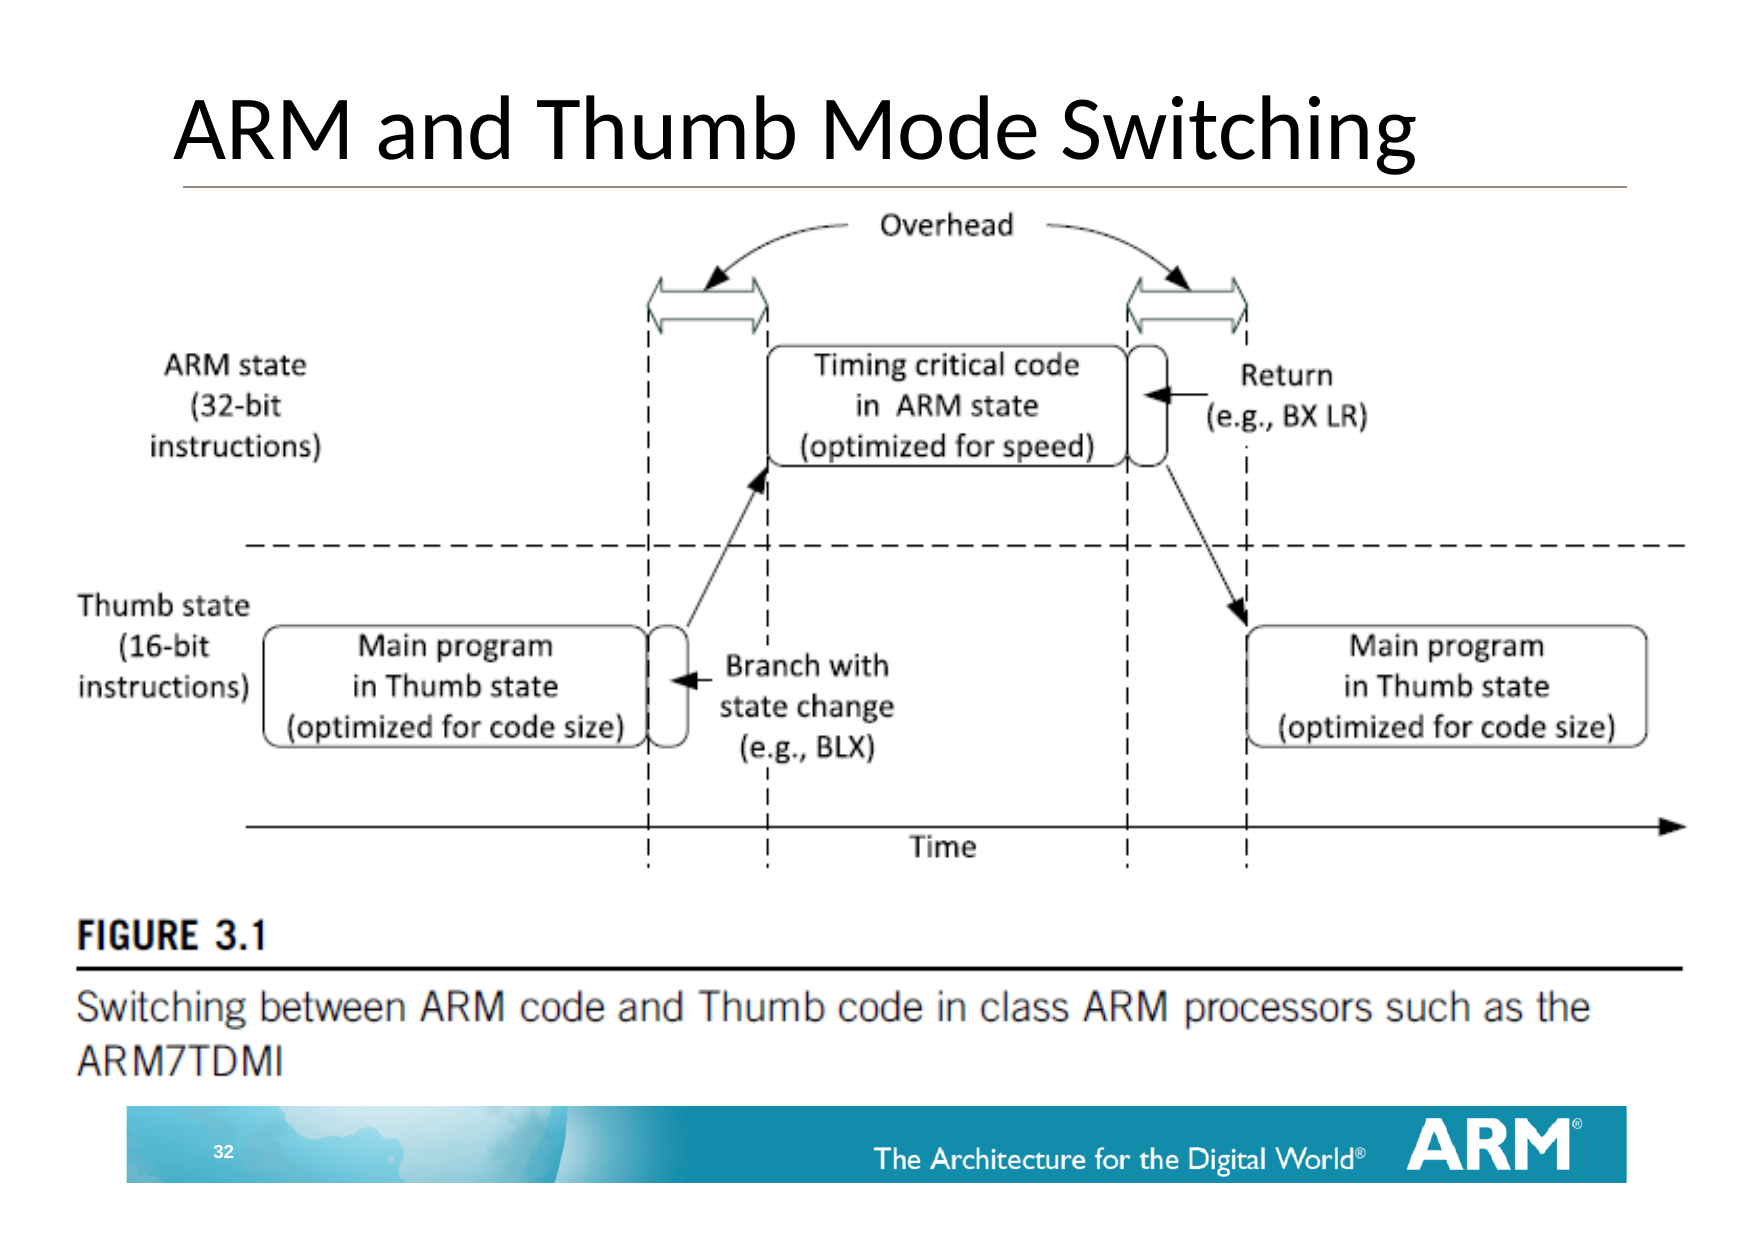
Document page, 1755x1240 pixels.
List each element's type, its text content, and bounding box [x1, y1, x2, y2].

title ARM and Thumb Mode Switching [173, 80, 1581, 172]
slide_number 32 [198, 1139, 287, 1187]
picture [56, 206, 1698, 1090]
picture [126, 1106, 1627, 1183]
